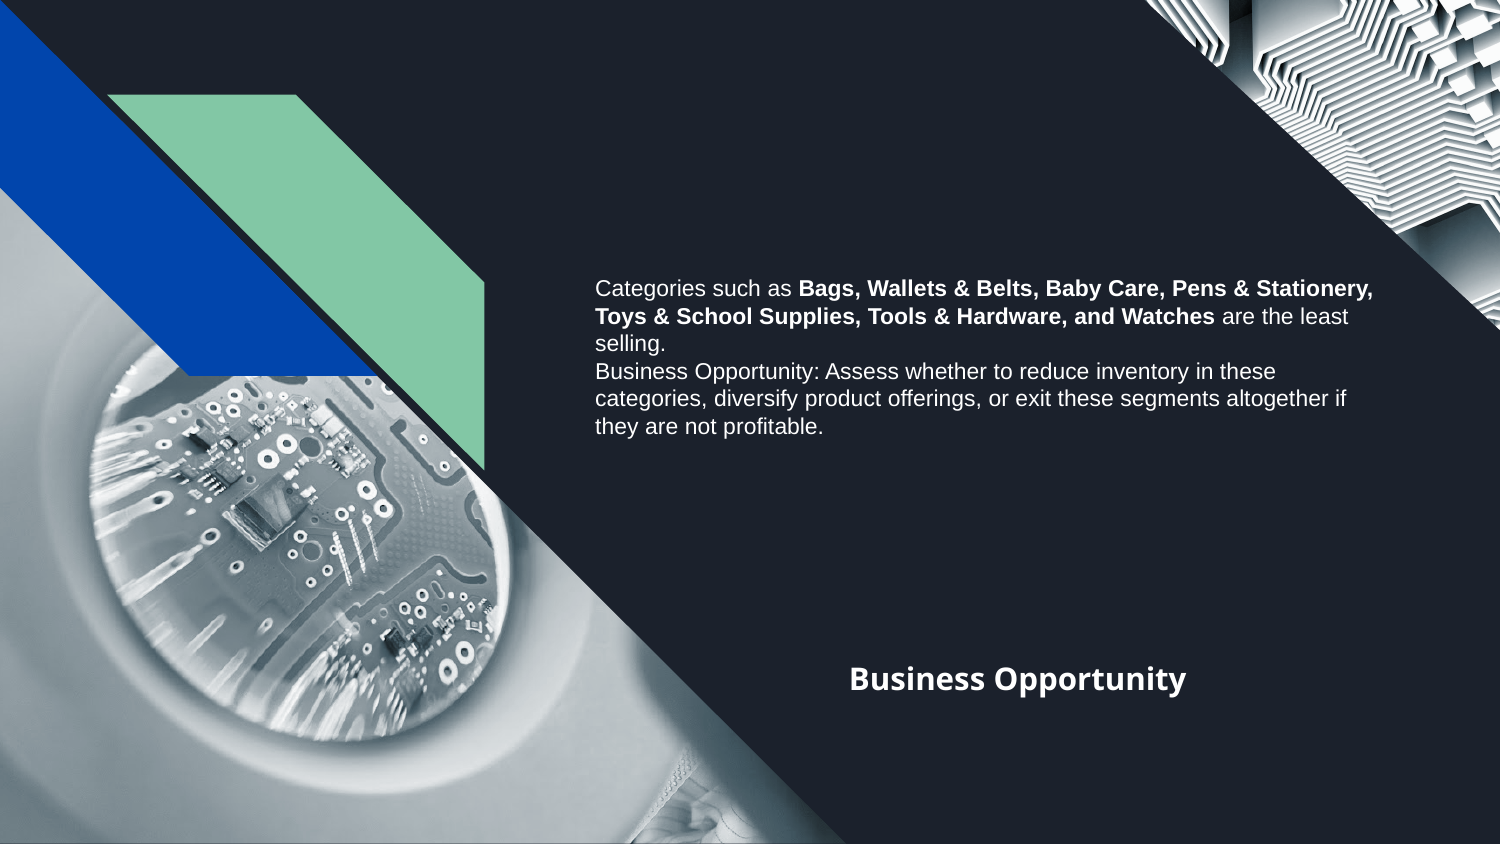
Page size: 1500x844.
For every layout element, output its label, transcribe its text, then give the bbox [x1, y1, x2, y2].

title Categories such as Bags, Wallets & Belts, Baby Care, Pens & Stationery, Toys & School Supplies, Tools & Hardware, and Watches are the least selling. Business Opportunity: Assess whether to reduce inventory in these categories, diversify product offerings, or exit these segments altogether if they are not profitable. [580, 258, 1404, 518]
picture [0, 189, 847, 844]
subtitle Business Opportunity [833, 643, 1404, 727]
picture [1144, 0, 1500, 331]
